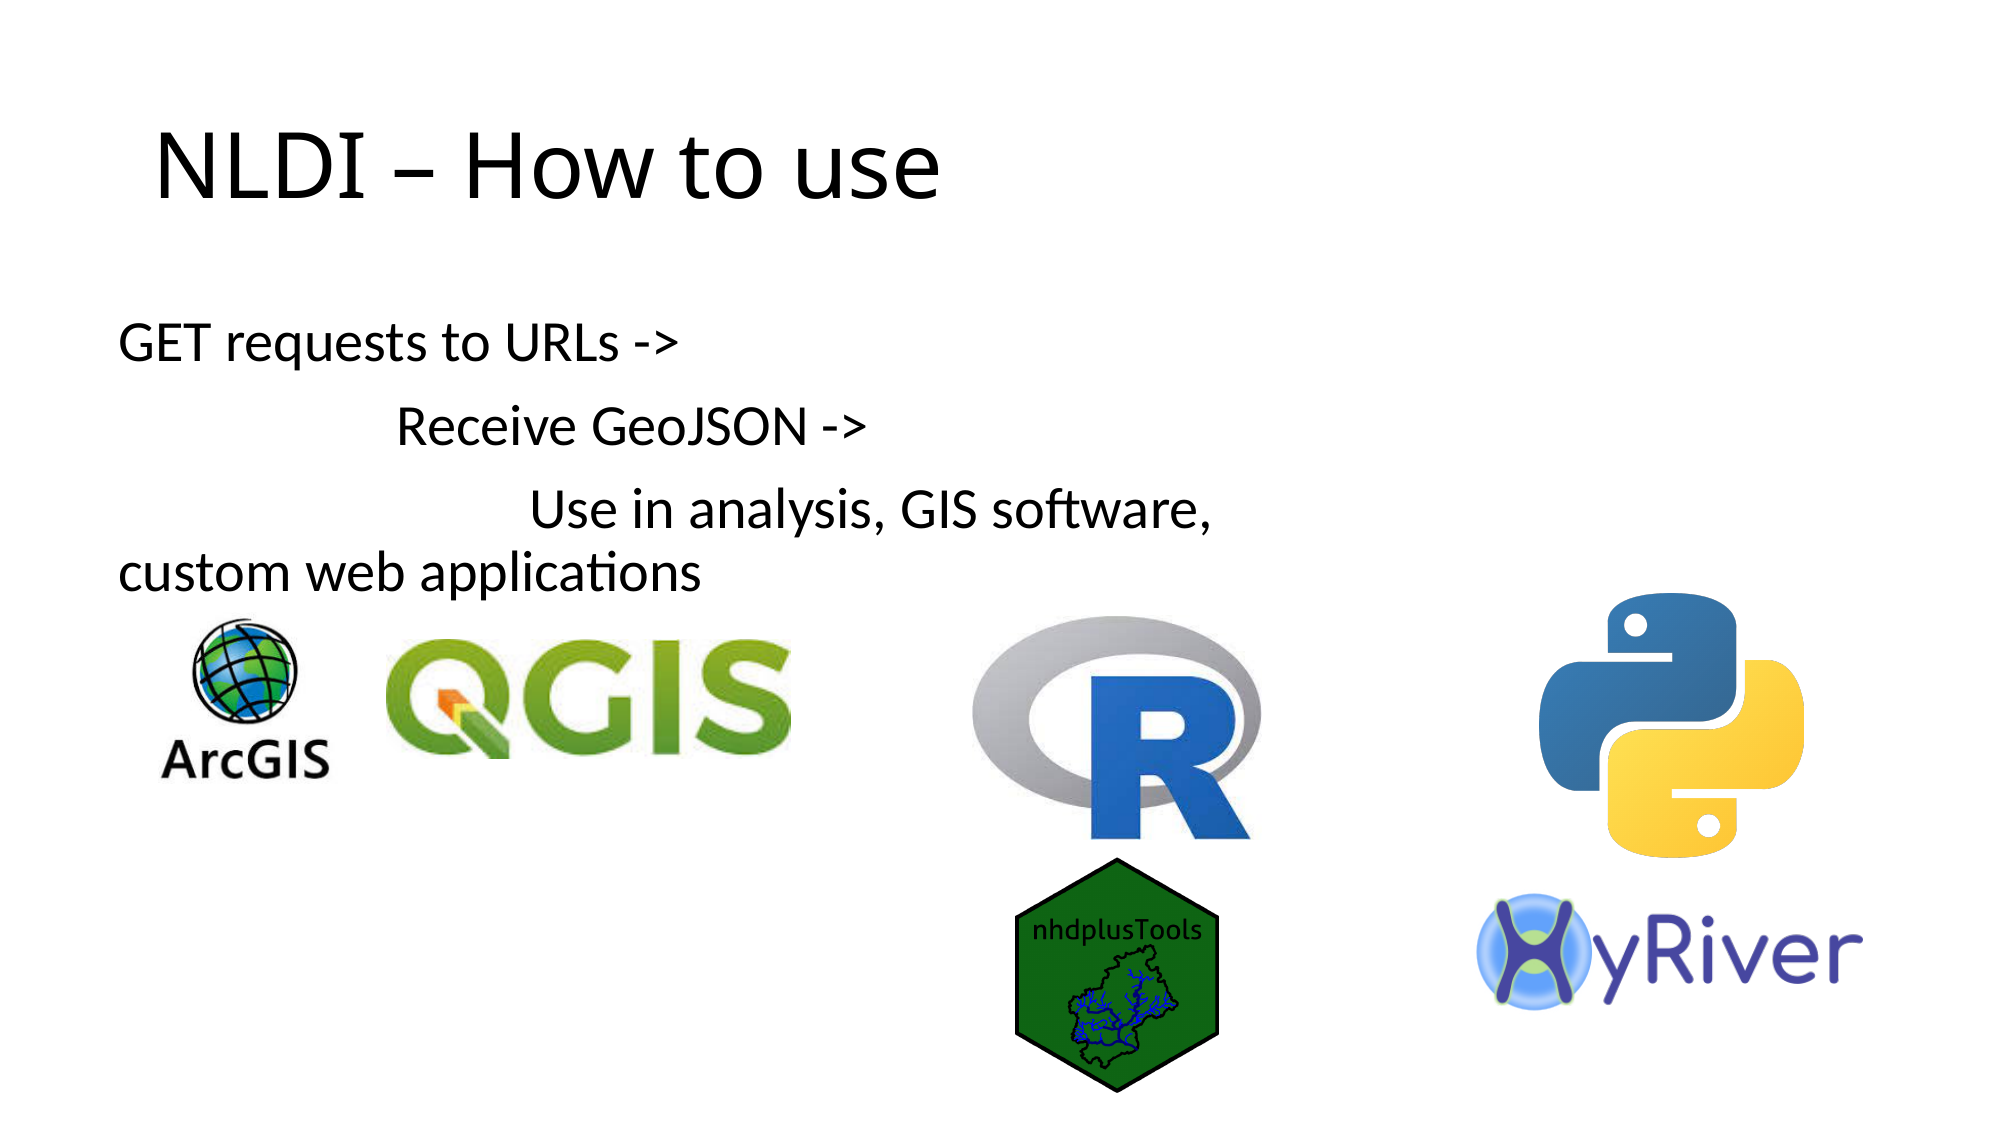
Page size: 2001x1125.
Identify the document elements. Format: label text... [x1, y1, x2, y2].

picture [1015, 857, 1219, 1093]
picture [1539, 593, 1804, 858]
picture [1471, 888, 1863, 1016]
picture [972, 615, 1262, 840]
list GET requests to URLs -> Receive GeoJSON -> Use in analysis, GIS software, custom web applications [103, 303, 1411, 1018]
picture [150, 604, 340, 794]
picture [386, 639, 791, 759]
title NLDI – How to use [137, 59, 1863, 278]
